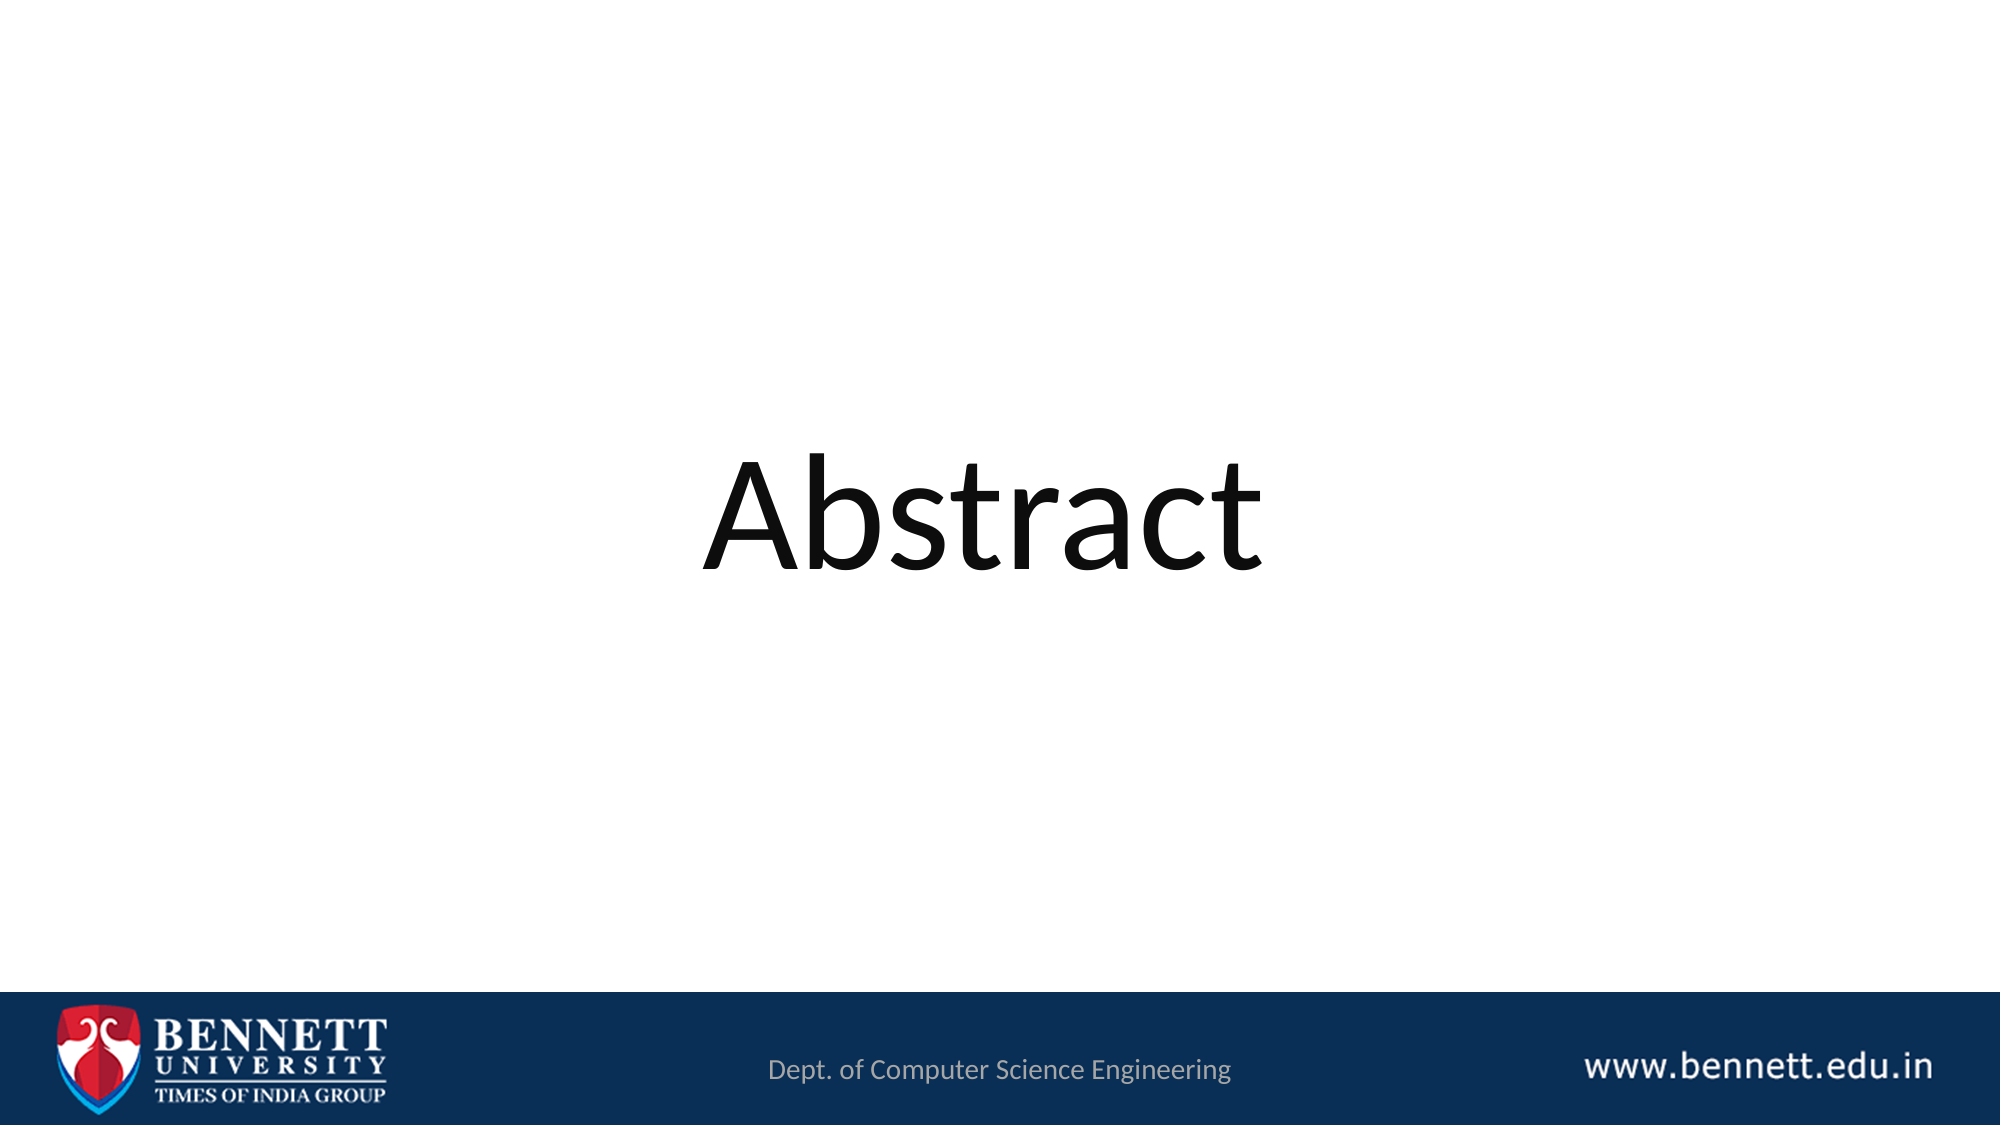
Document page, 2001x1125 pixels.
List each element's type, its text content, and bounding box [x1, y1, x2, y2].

text_box Abstract [687, 395, 1313, 610]
picture [0, 992, 2000, 1125]
